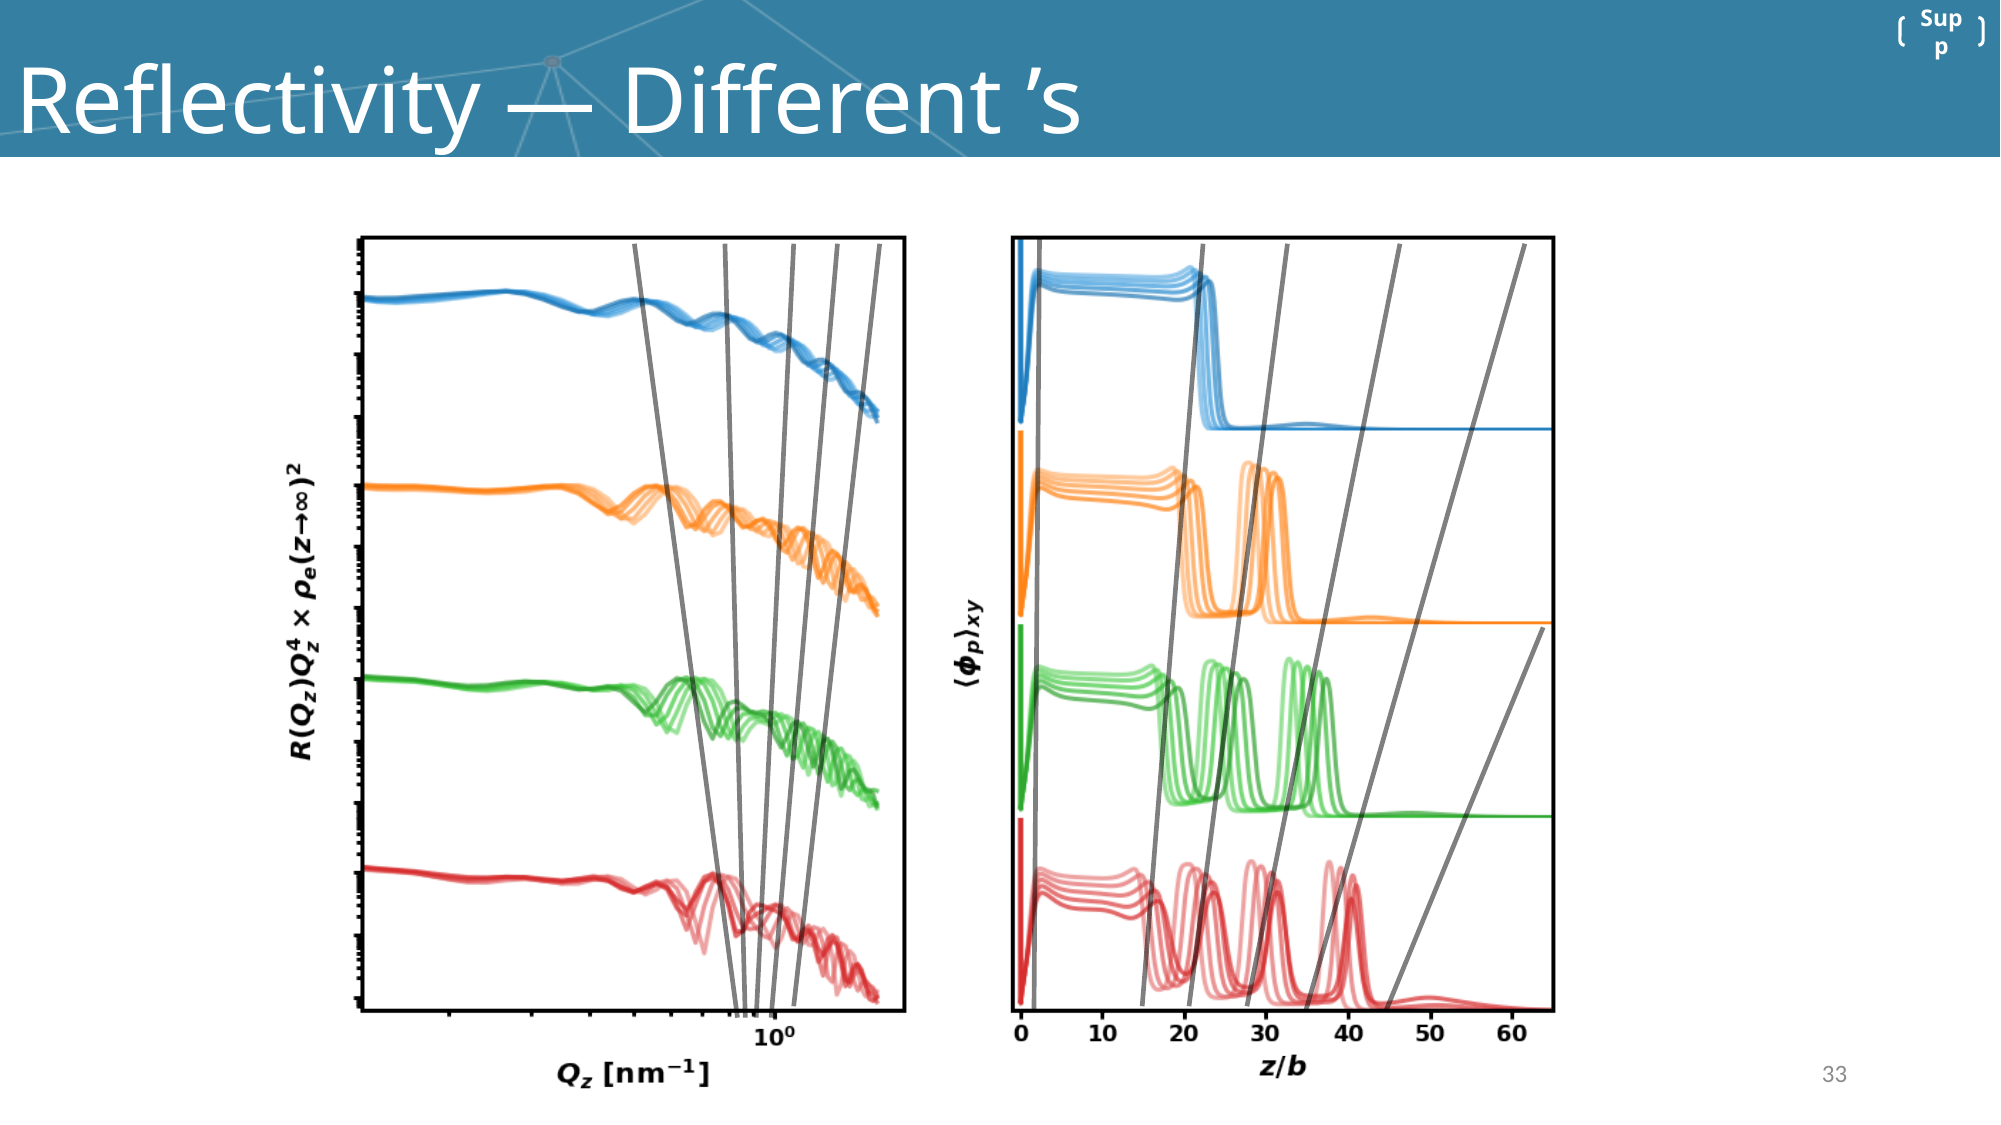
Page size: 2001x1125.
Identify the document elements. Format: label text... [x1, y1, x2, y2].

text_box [793, 243, 880, 1007]
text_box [1142, 243, 1189, 1007]
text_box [1385, 627, 1544, 1011]
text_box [1034, 238, 1040, 1011]
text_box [1305, 243, 1525, 1011]
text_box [1189, 243, 1246, 1007]
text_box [770, 243, 838, 1018]
slide_number 33 [1563, 1042, 1863, 1103]
picture [274, 227, 1563, 1103]
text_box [634, 243, 724, 1018]
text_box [1246, 243, 1305, 1007]
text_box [756, 243, 770, 1018]
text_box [724, 243, 746, 1018]
